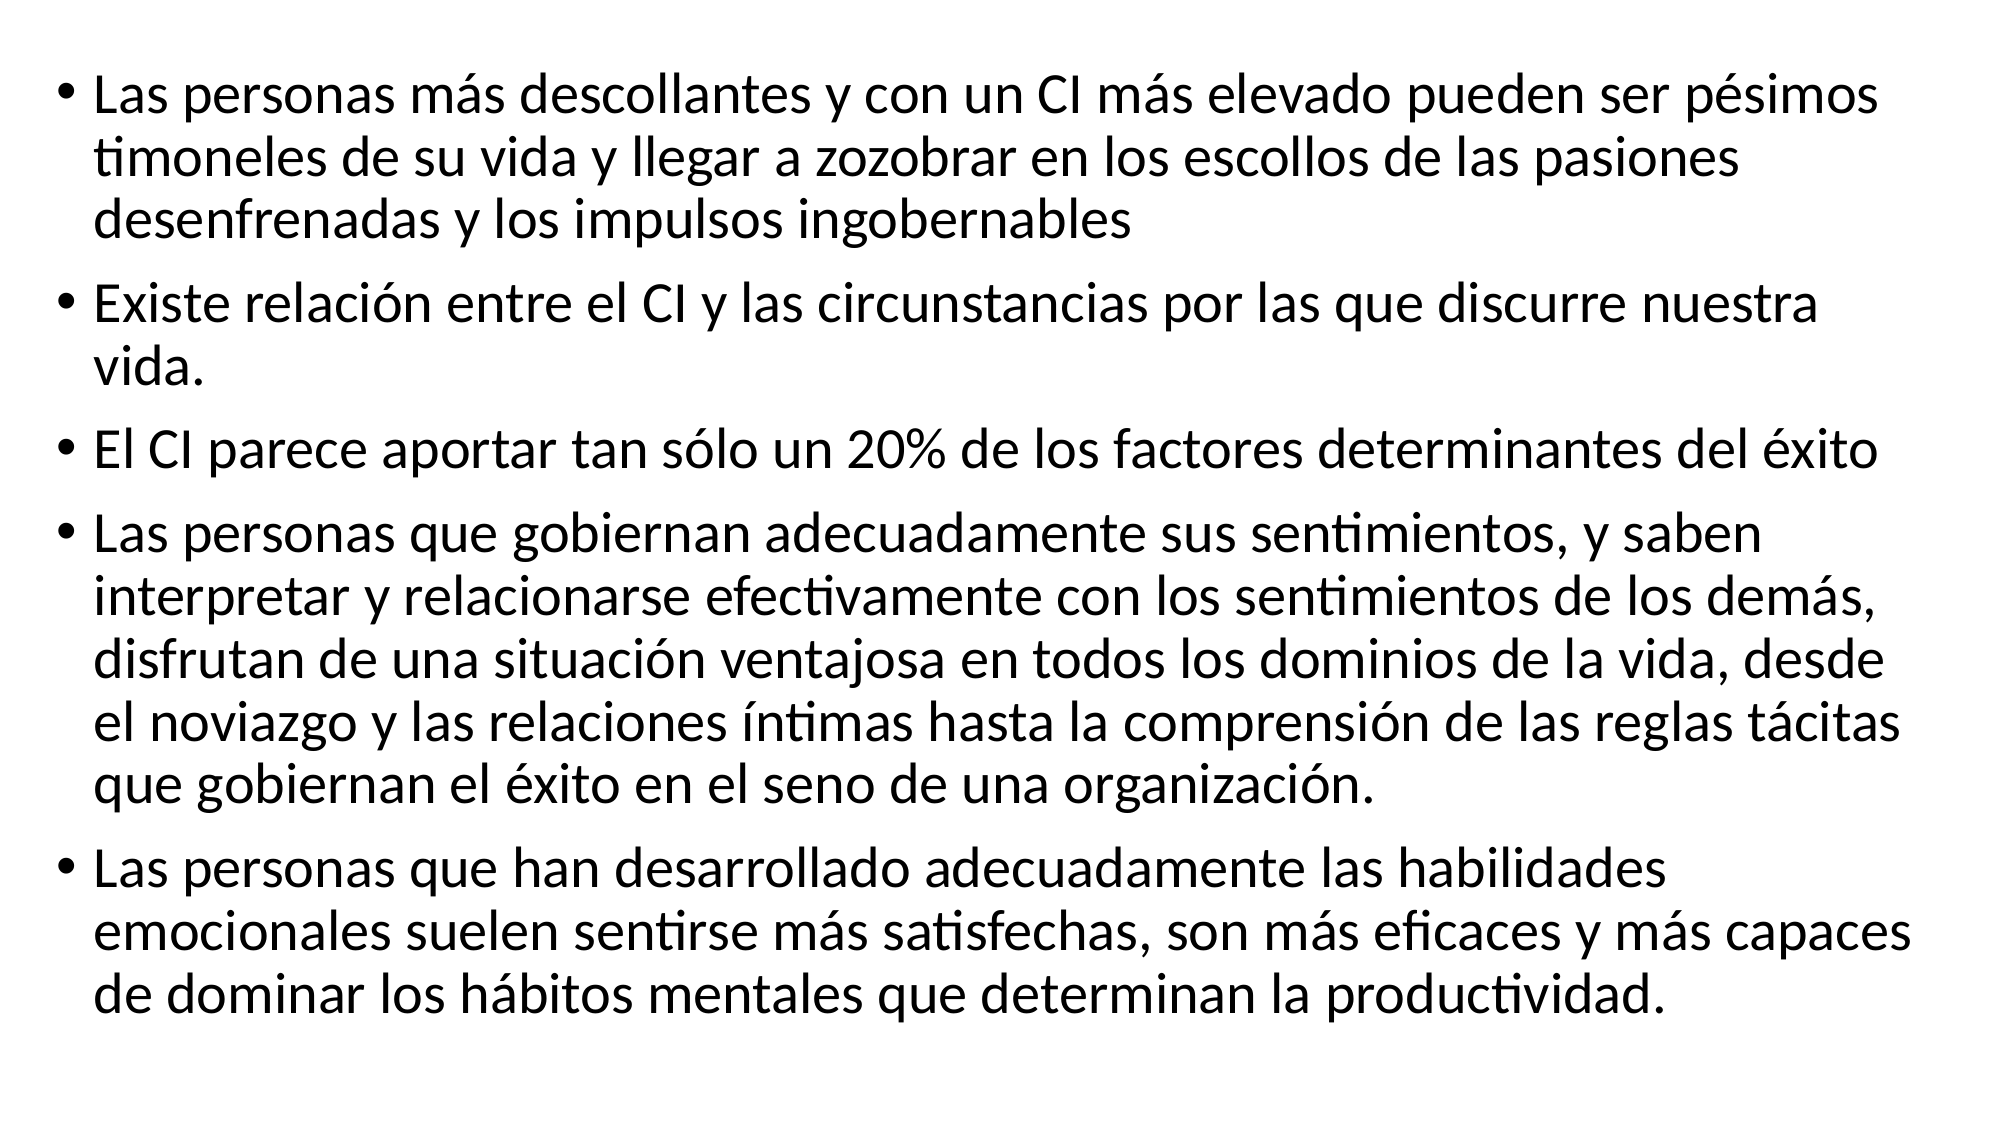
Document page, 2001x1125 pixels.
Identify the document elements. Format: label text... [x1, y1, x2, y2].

list Las personas más descollantes y con un CI más elevado pueden ser pésimos timoneles de su vida y llegar a zozobrar en los escollos de las pasiones desenfrenadas y los impulsos ingobernables Existe relación entre el CI y las circunstancias por las que discurre nuestra vida. El CI parece aportar tan sólo un 20% de los factores determinantes del éxito Las personas que gobiernan adecuadamente sus sentimientos, y saben interpretar y relacionarse efectivamente con los sentimientos de los demás, disfrutan de una situación ventajosa en todos los dominios de la vida, desde el noviazgo y las relaciones íntimas hasta la comprensión de las reglas tácitas que gobiernan el éxito en el seno de una organización. Las personas que han desarrollado adecuadamente las habilidades emocionales suelen sentirse más satisfechas, son más eficaces y más capaces de dominar los hábitos mentales que determinan la productividad. [41, 55, 1950, 1055]
